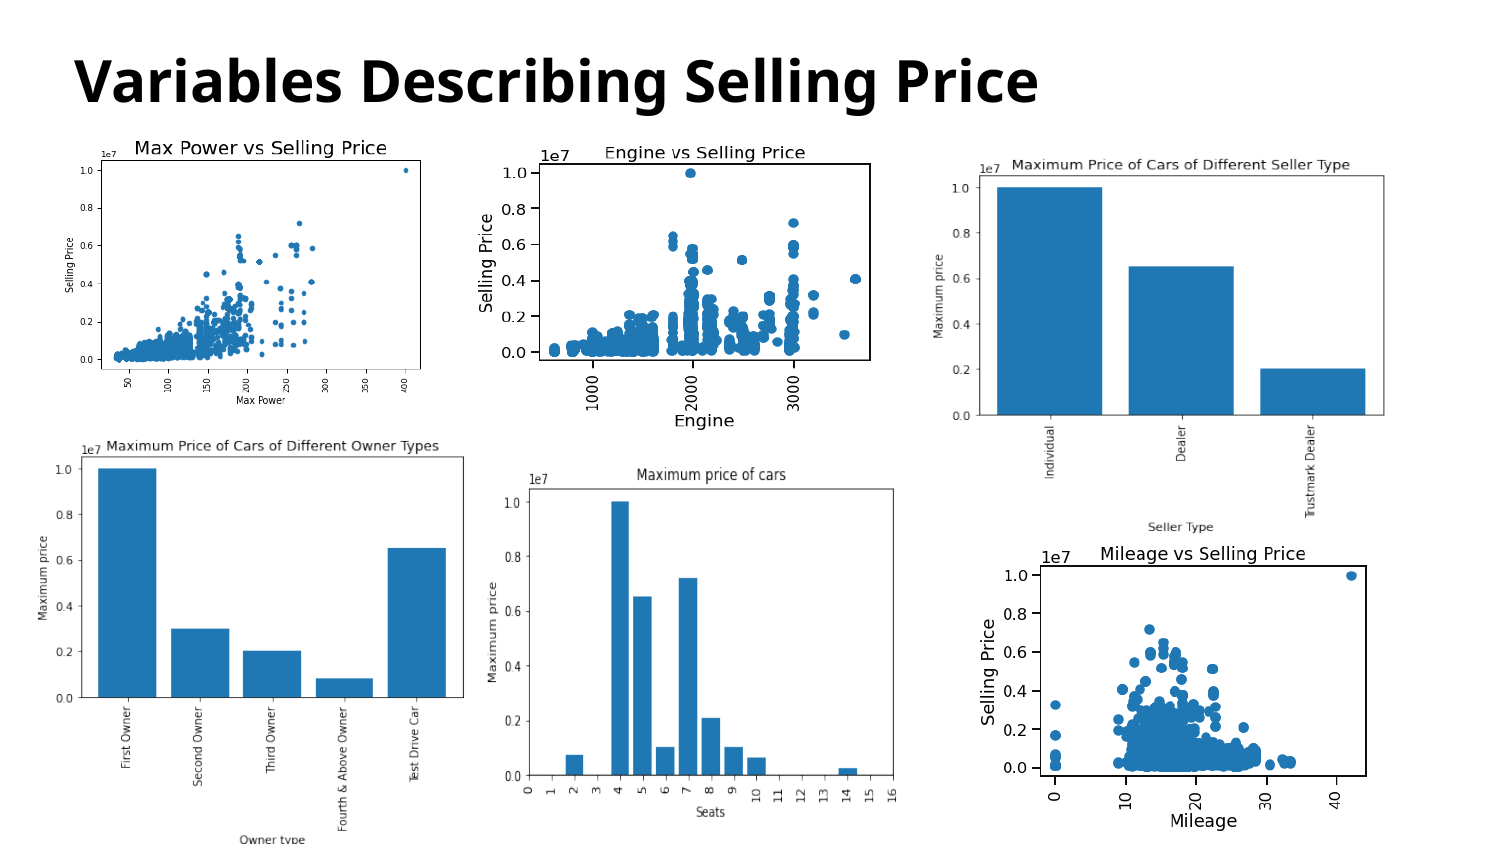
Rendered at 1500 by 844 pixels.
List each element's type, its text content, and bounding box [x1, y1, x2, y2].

picture [59, 132, 427, 412]
picture [481, 458, 906, 830]
title Variables Describing Selling Price [59, 29, 1321, 117]
picture [31, 139, 875, 844]
picture [926, 151, 1392, 838]
